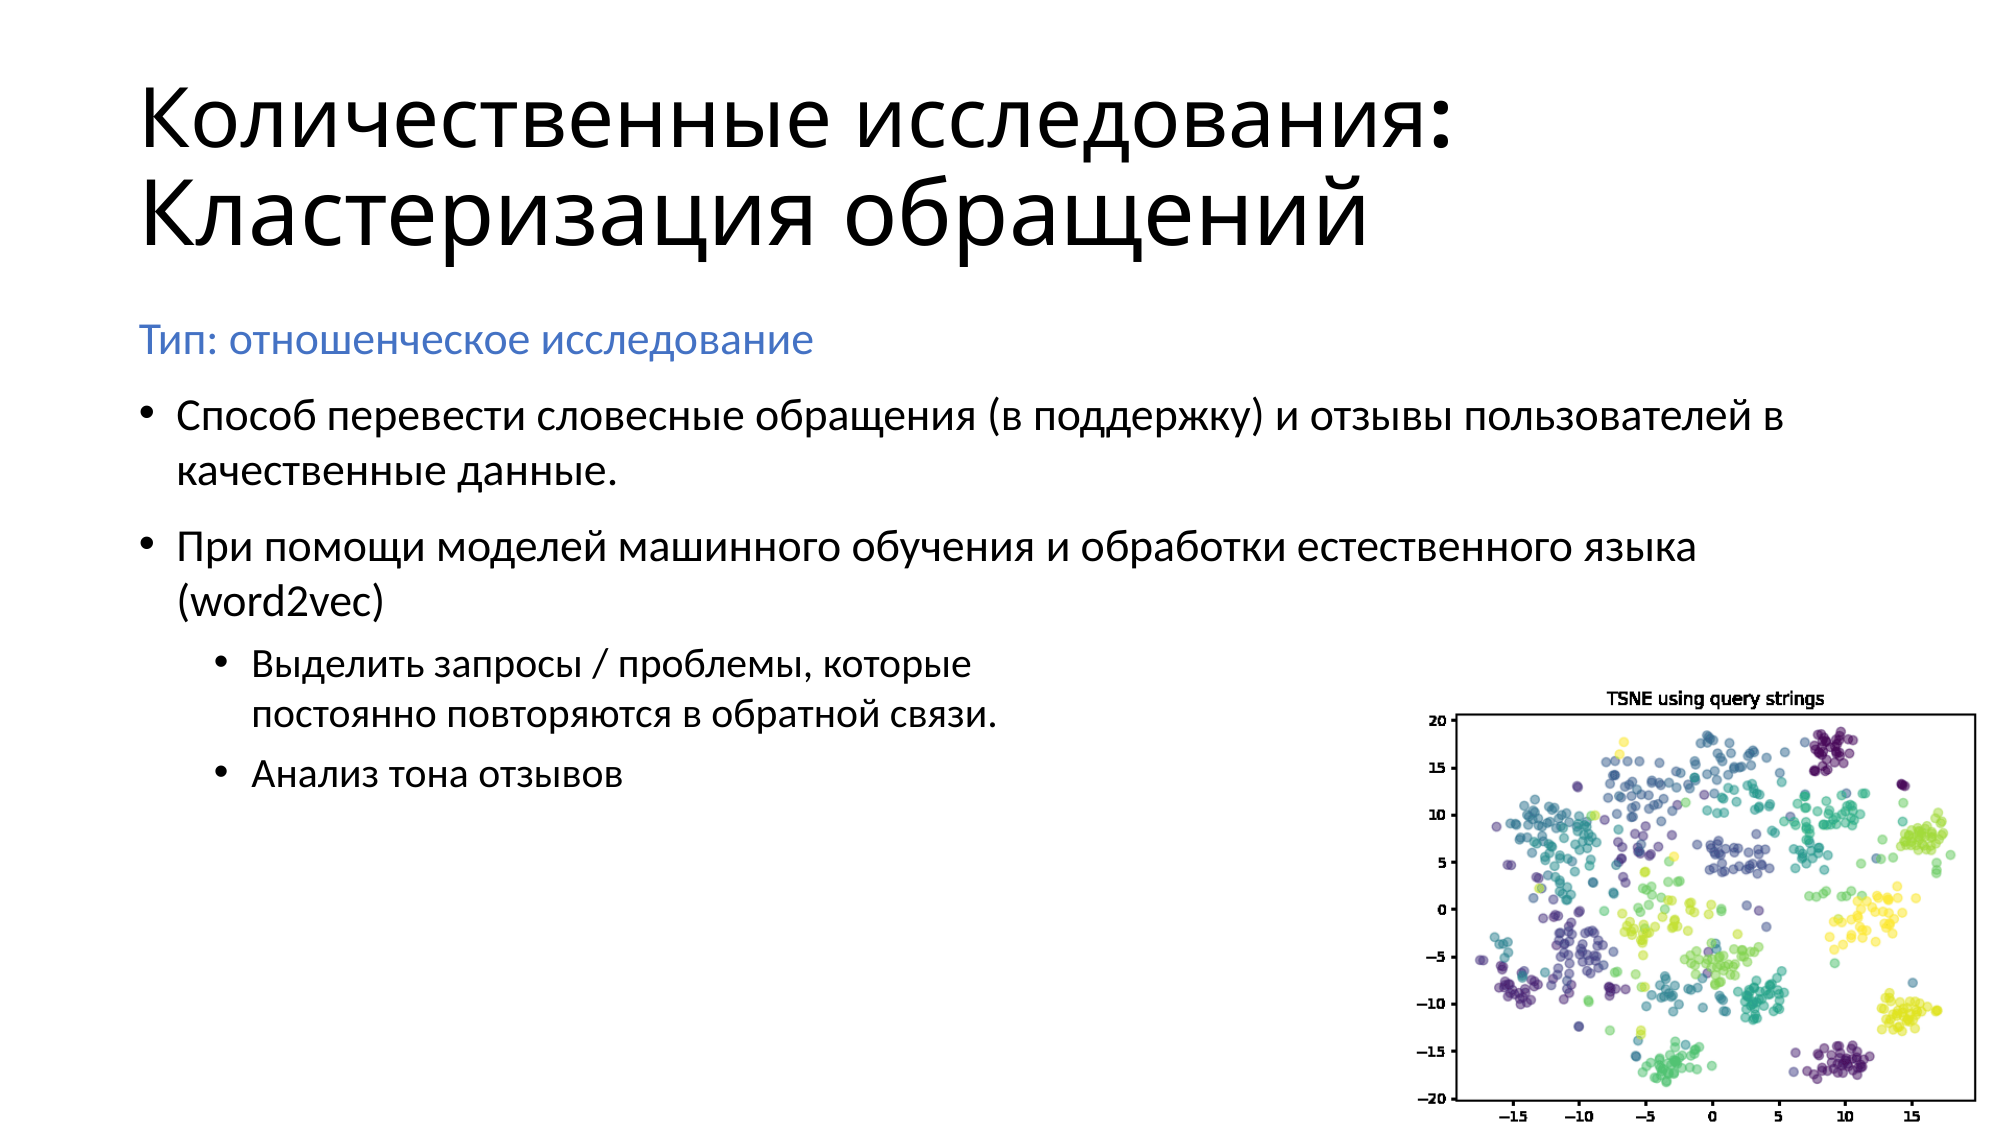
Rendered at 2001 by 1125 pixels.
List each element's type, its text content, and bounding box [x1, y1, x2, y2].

picture [1415, 688, 2000, 1125]
title Количественные исследования: Кластеризация обращений [123, 61, 1824, 279]
list Тип: отношенческое исследование Способ перевести словесные обращения (в поддержку) и отзывы пользователей в качественные данные. При помощи моделей машинного обучения и обработки естественного языка (word2vec) Выделить запросы / проблемы, которые постоянно повторяются в обратной связи. Анализ тона отзывов [123, 301, 1868, 809]
